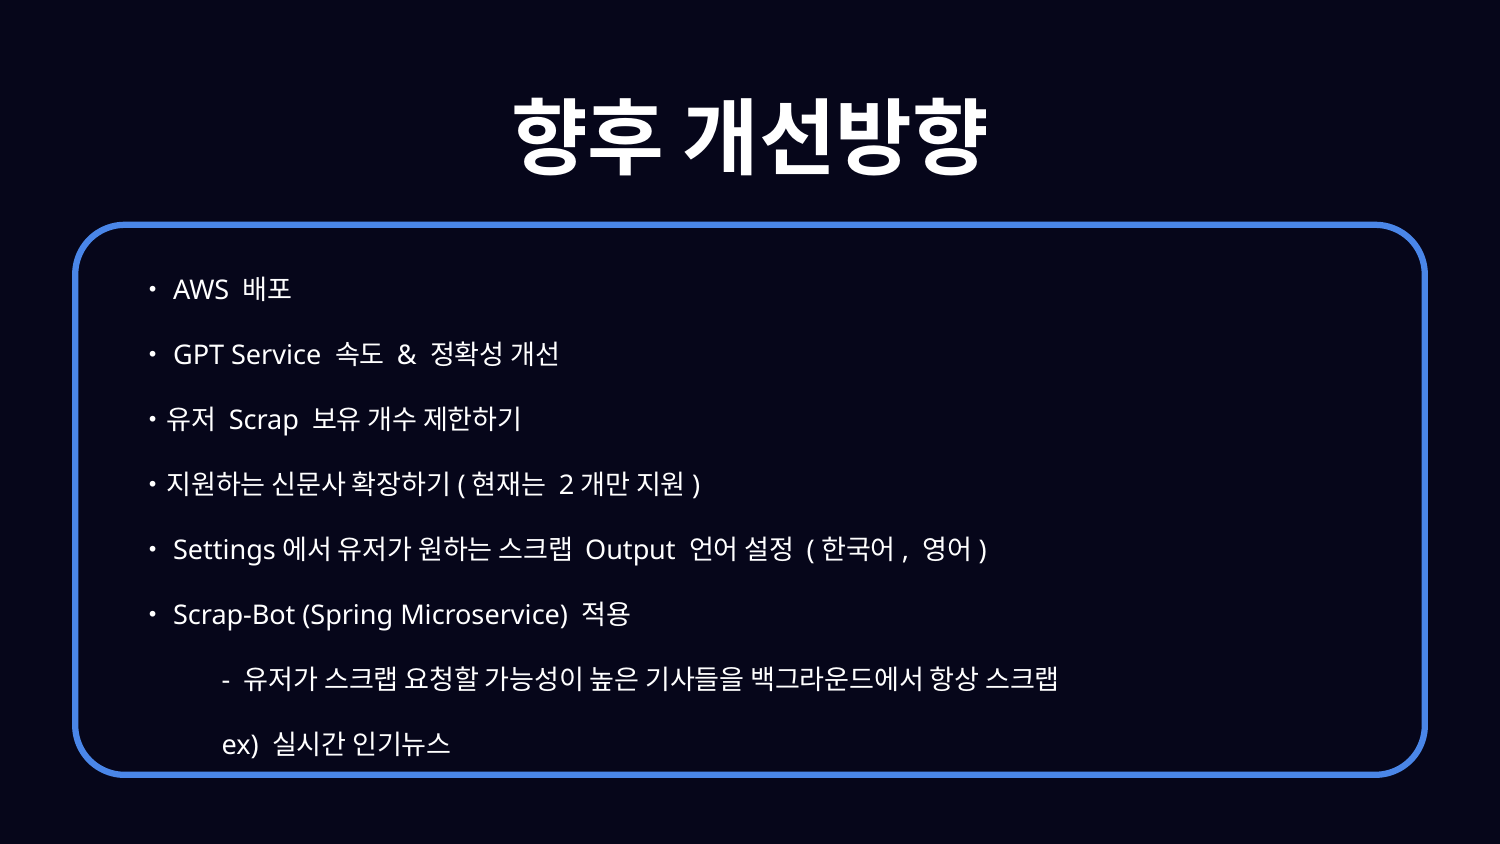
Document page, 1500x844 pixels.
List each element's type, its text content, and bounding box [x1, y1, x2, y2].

text_box ・AWS 배포 ・GPT Service 속도 & 정확성 개선 ・유저 Scrap 보유 개수 제한하기 ・지원하는 신문사 확장하기(현재는 2개만 지원) ・Settings에서 유저가 원하는 스크랩 Output 언어 설정 (한국어, 영어) ・Scrap-Bot (Spring Microservice) 적용 - 유저가 스크랩 요청할 가능성이 높은 기사들을 백그라운드에서 항상 스크랩 ex) 실시간 인기뉴스 [124, 225, 1311, 775]
text_box [75, 224, 1425, 775]
text_box 향후 개선방향 [439, 88, 1061, 182]
